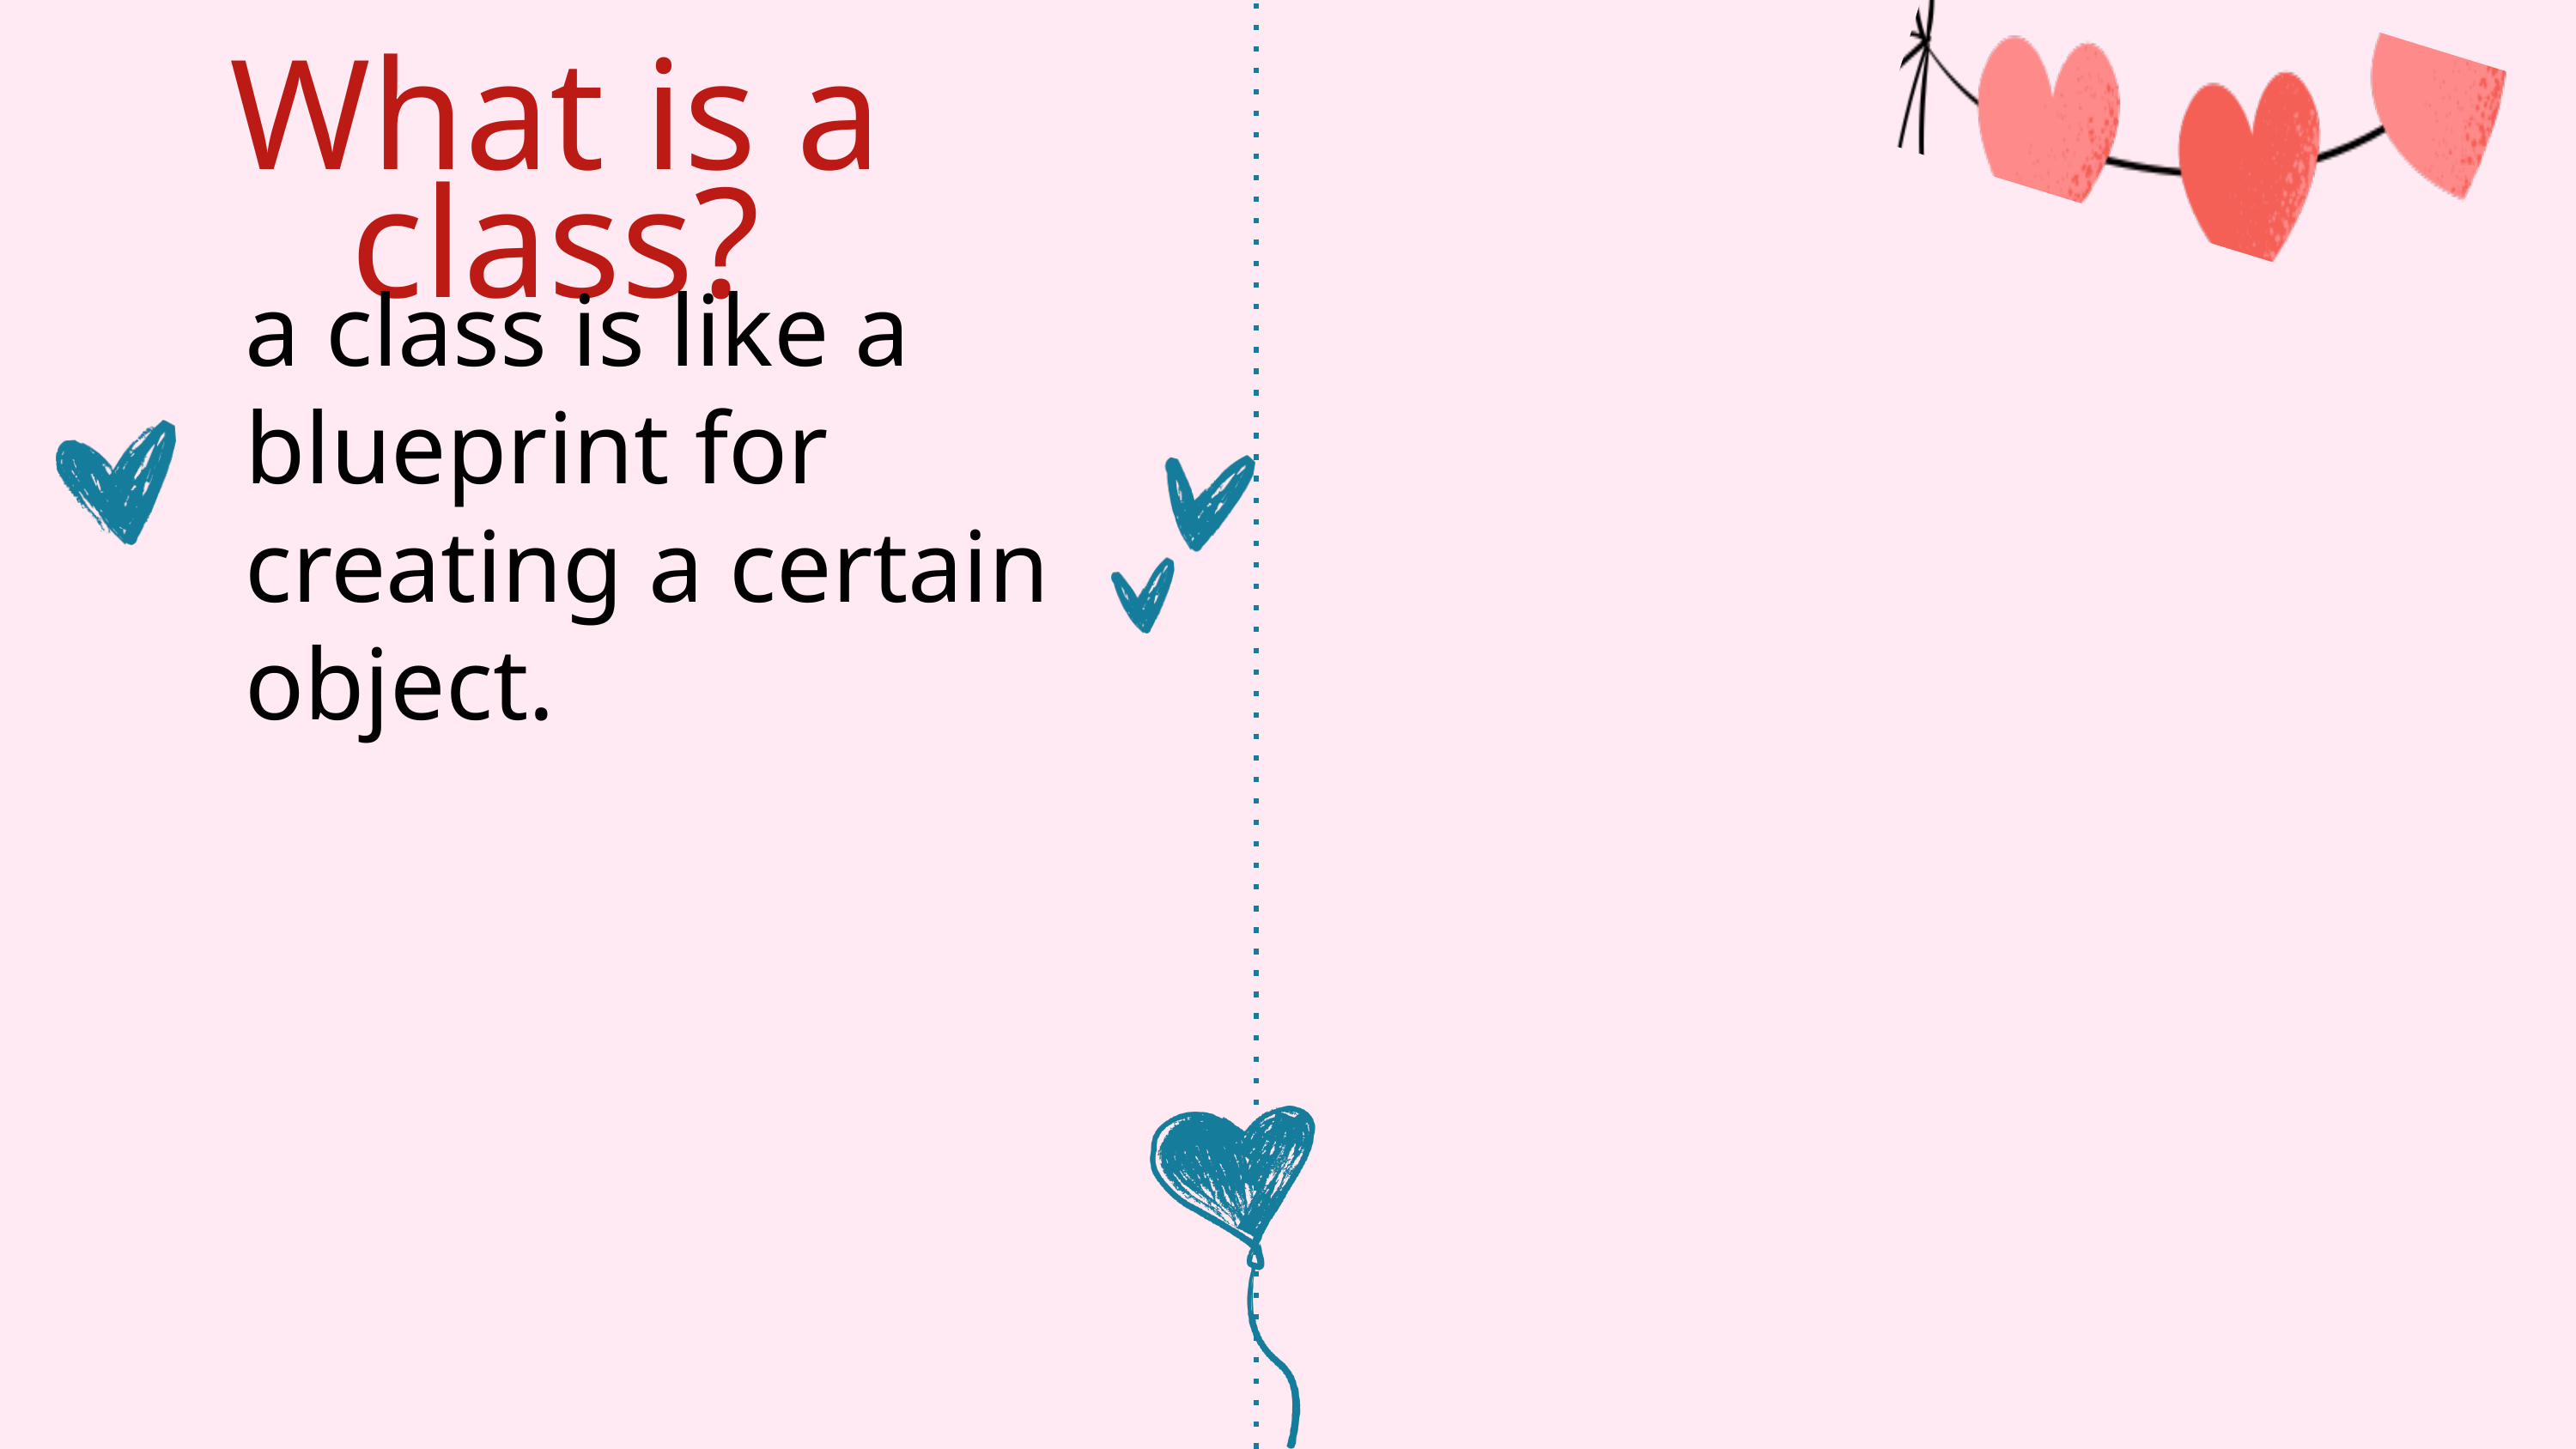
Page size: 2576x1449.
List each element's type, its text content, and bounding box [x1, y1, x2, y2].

picture [1257, 1105, 1316, 1449]
picture [1148, 1105, 1255, 1449]
text_box What is a class? [56, 68, 1055, 1089]
text_box [1877, 0, 2576, 347]
picture [56, 420, 176, 546]
picture [1111, 455, 1255, 634]
text_box a class is like a blueprint for creating a certain object. [232, 254, 1112, 634]
